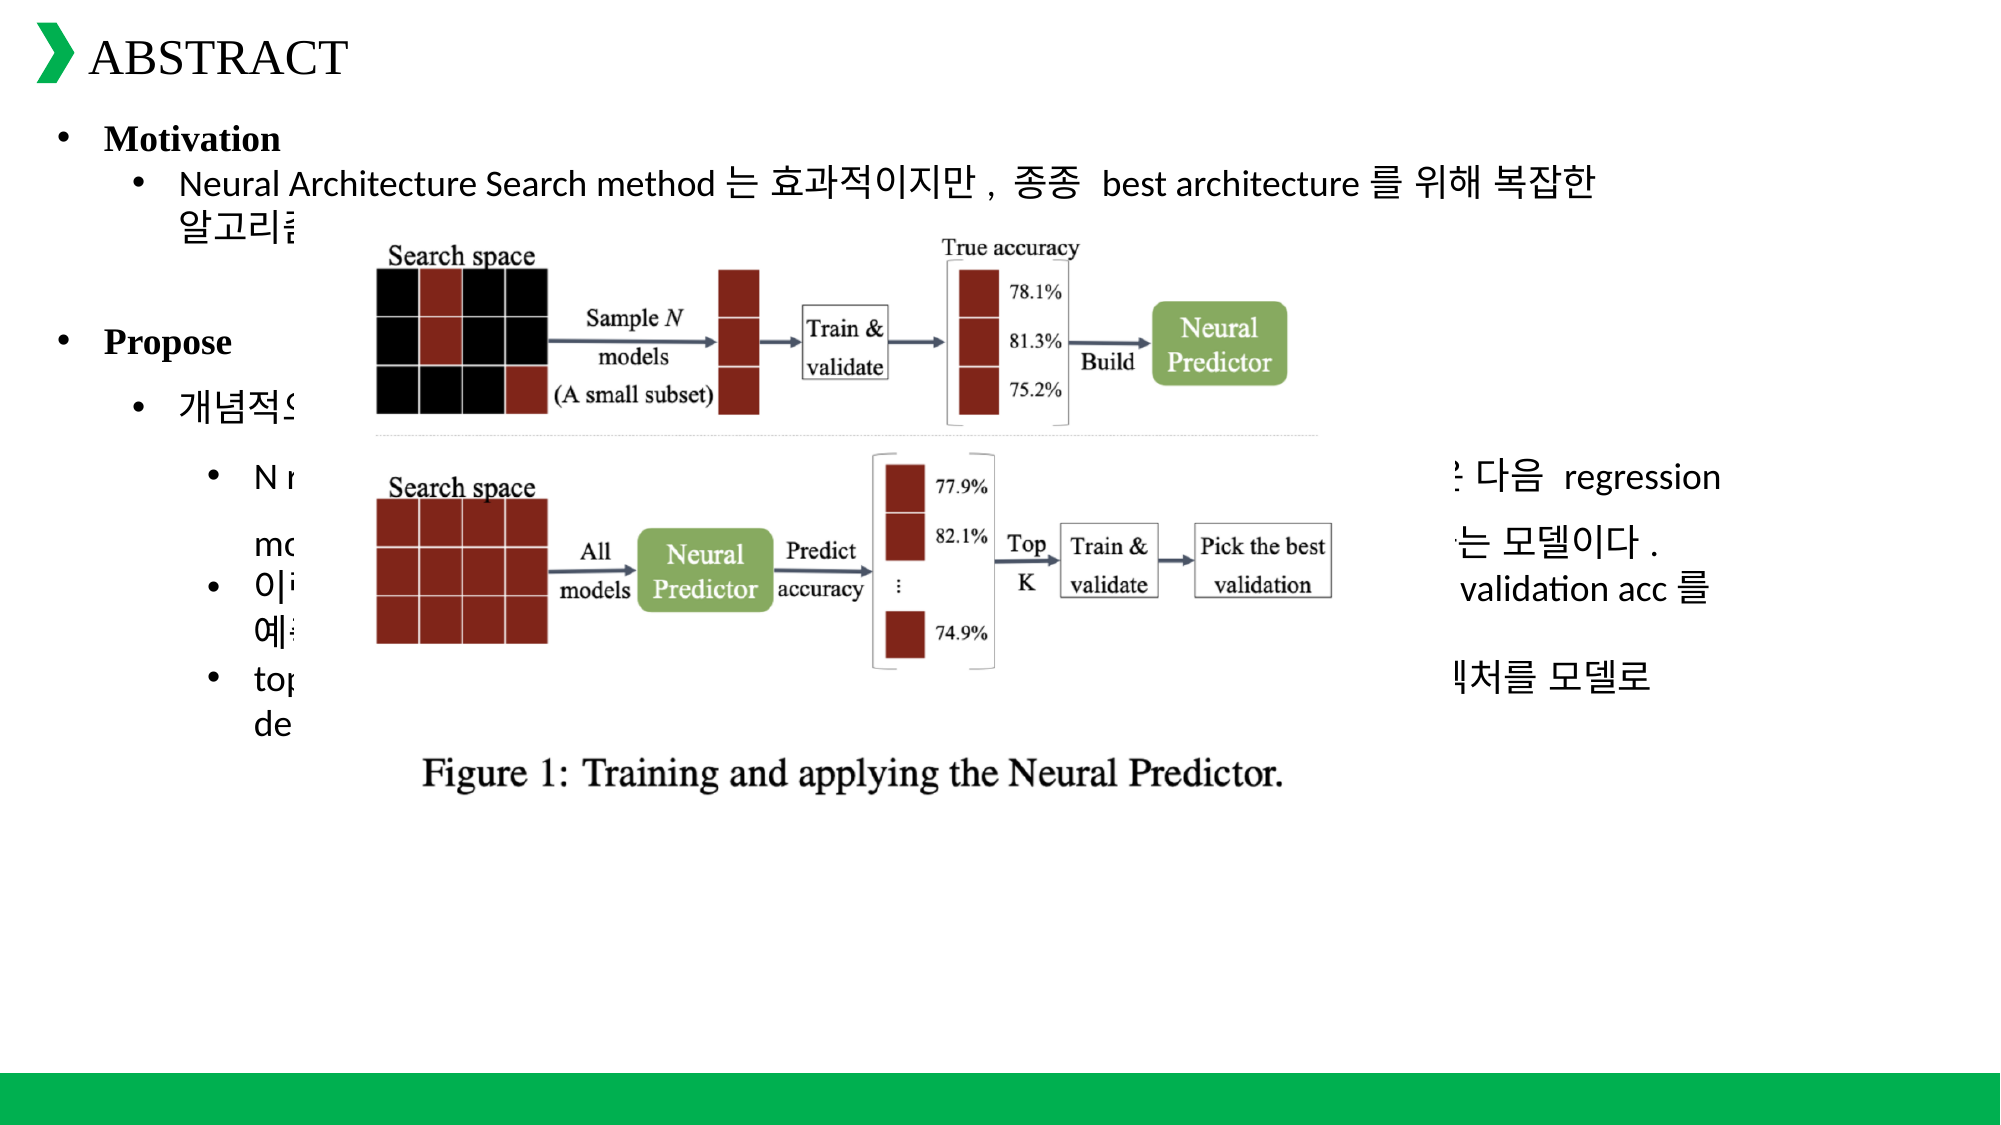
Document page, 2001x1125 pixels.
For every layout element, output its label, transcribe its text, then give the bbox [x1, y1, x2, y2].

subtitle ABSTRACT [73, 23, 1878, 110]
text_box Motivation Neural Architecture Search method는 효과적이지만, 종종 best architecture를 위해 복잡한 알고리즘을 사용한다. Propose 개념적으로 더 간단한 3개의 기본 단계로 이루어진 방법을 제안 N random architecture를 train 하고 N개의 (arch, validation acc) pair를 얻은 다음 regression model 학습에 사용한다. regression model은 arch에 기반하여 acc를 예측하는 모델이다. 이런 regression model을 이용하여 large number of random architectures의 validation acc를 예측한다. top-K개의 예측된 아키텍처를 학습시키고 best validation result를 가진 아키텍처를 모델로 deploy 시킨다. [42, 84, 1775, 797]
picture [294, 203, 1455, 813]
text_box [36, 22, 75, 84]
text_box [0, 1072, 2000, 1125]
